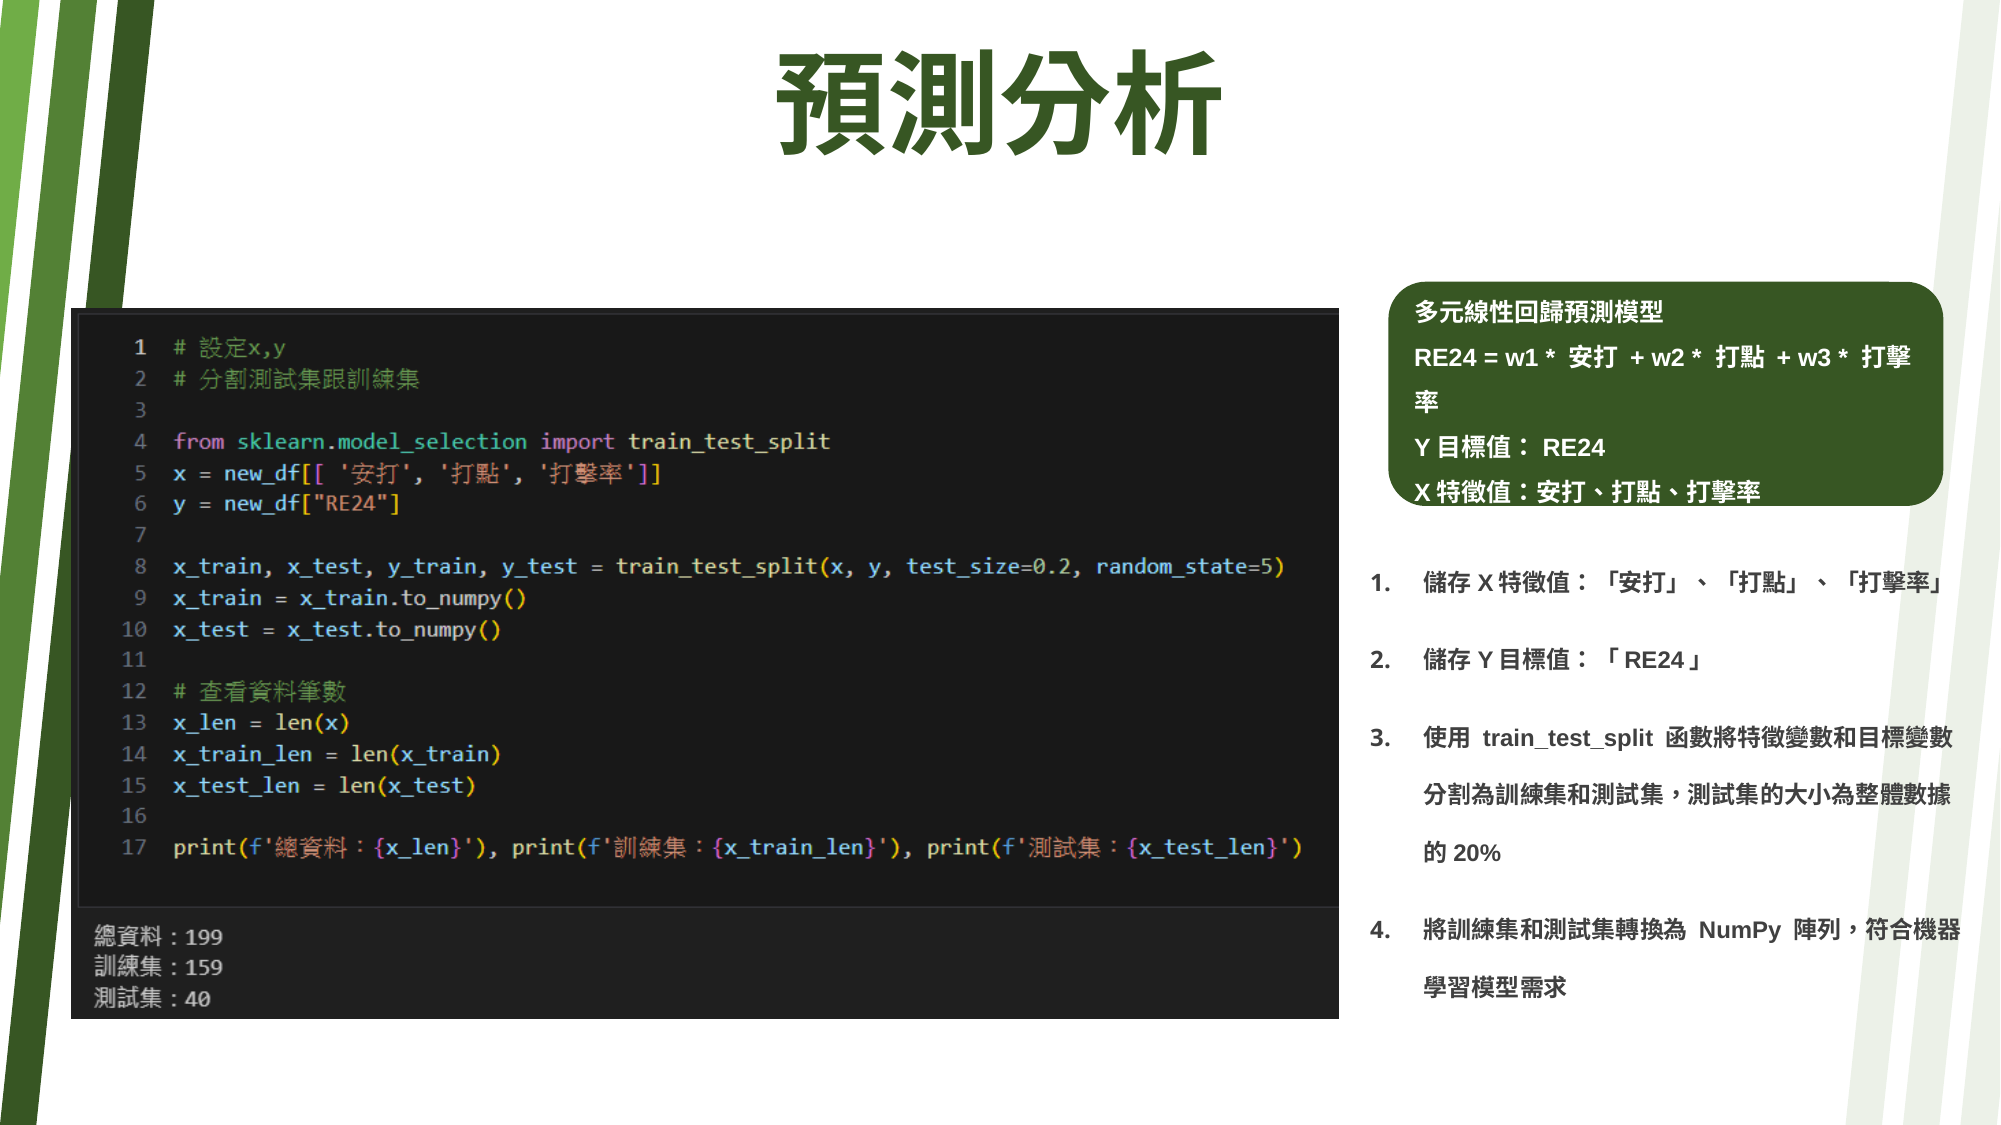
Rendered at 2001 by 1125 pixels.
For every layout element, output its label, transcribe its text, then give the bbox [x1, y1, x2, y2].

text_box 儲存X特徵值：「安打」、「打點」、「打擊率」 儲存Y目標值：「RE24」 使用 train_test_split 函數將特徵變數和目標變數分割為訓練集和測試集，測試集的大小為整體數據的20% 將訓練集和測試集轉換為 NumPy 陣列，符合機器學習模型需求 [1354, 530, 1977, 1046]
text_box 多元線性回歸預測模型 RE24 = w1 * 安打 + w2 * 打點 + w3 * 打擊率 Y目標值：RE24 X特徵值：安打、打點、打擊率 [1387, 280, 1945, 508]
picture [71, 308, 1339, 1019]
list 預測分析 [121, 33, 1879, 185]
